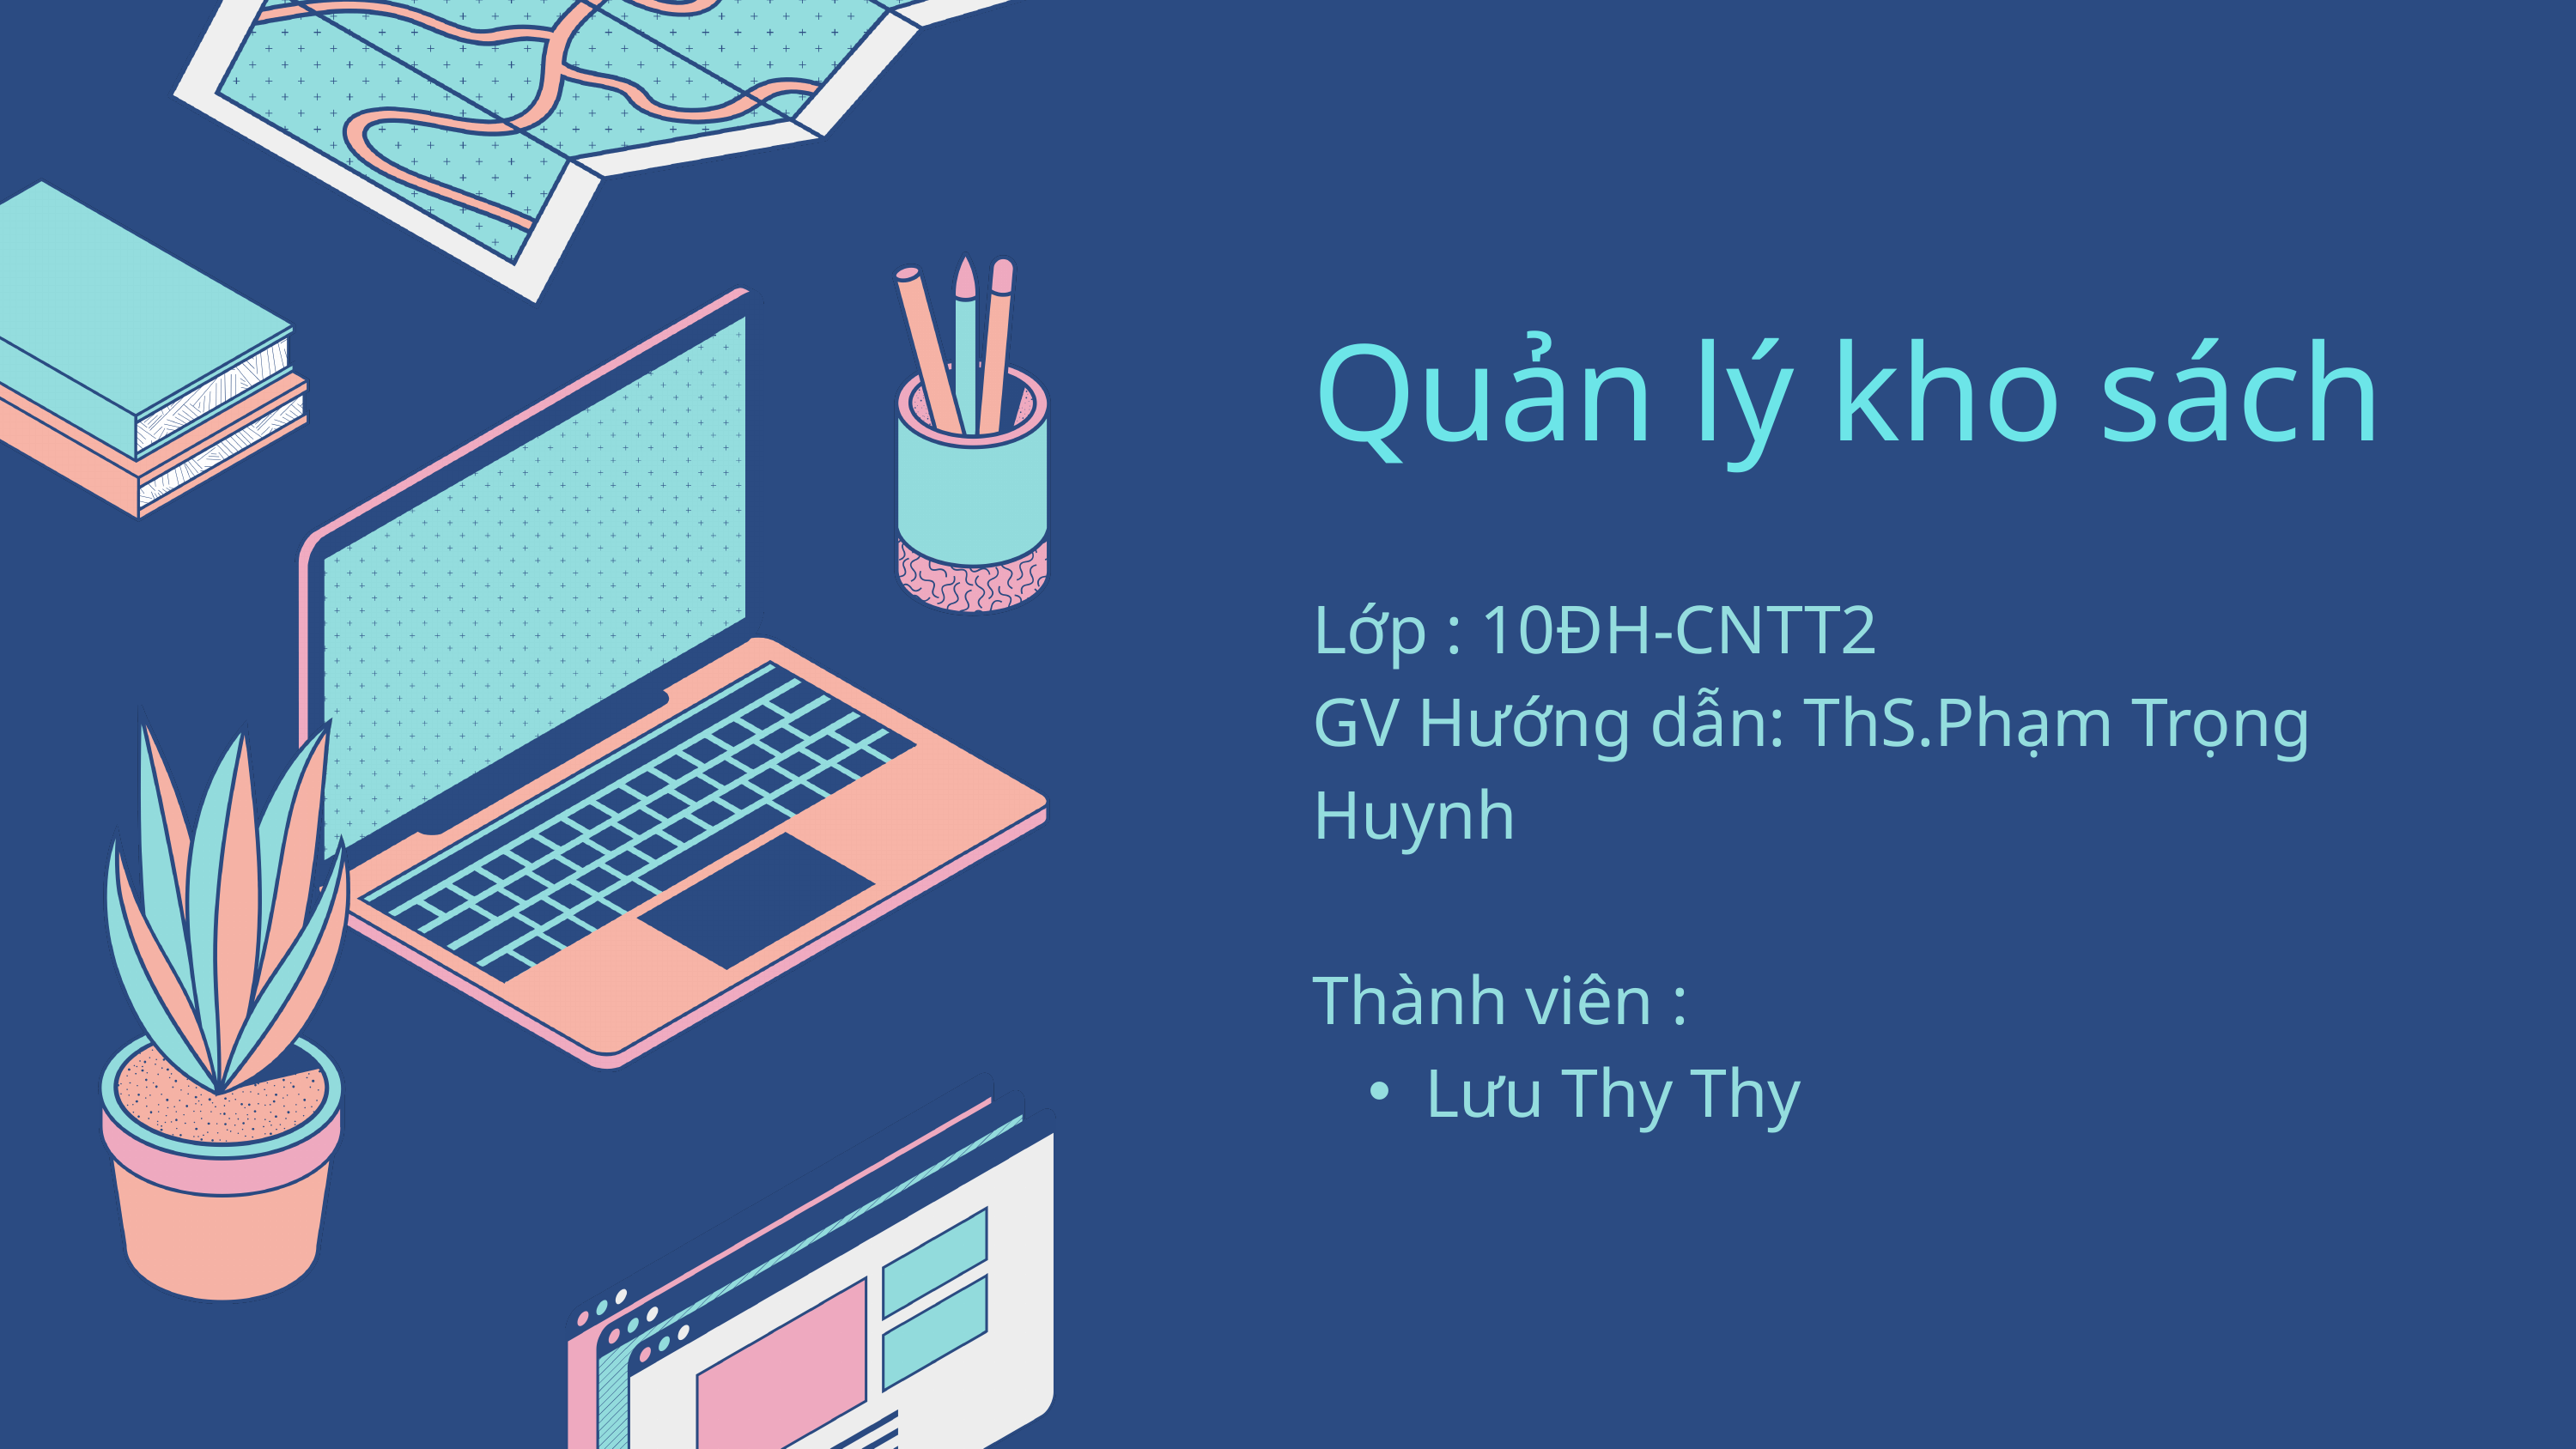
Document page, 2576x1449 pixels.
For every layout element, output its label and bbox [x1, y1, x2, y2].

text_box [1312, 318, 2522, 1041]
picture [0, 0, 1119, 1449]
